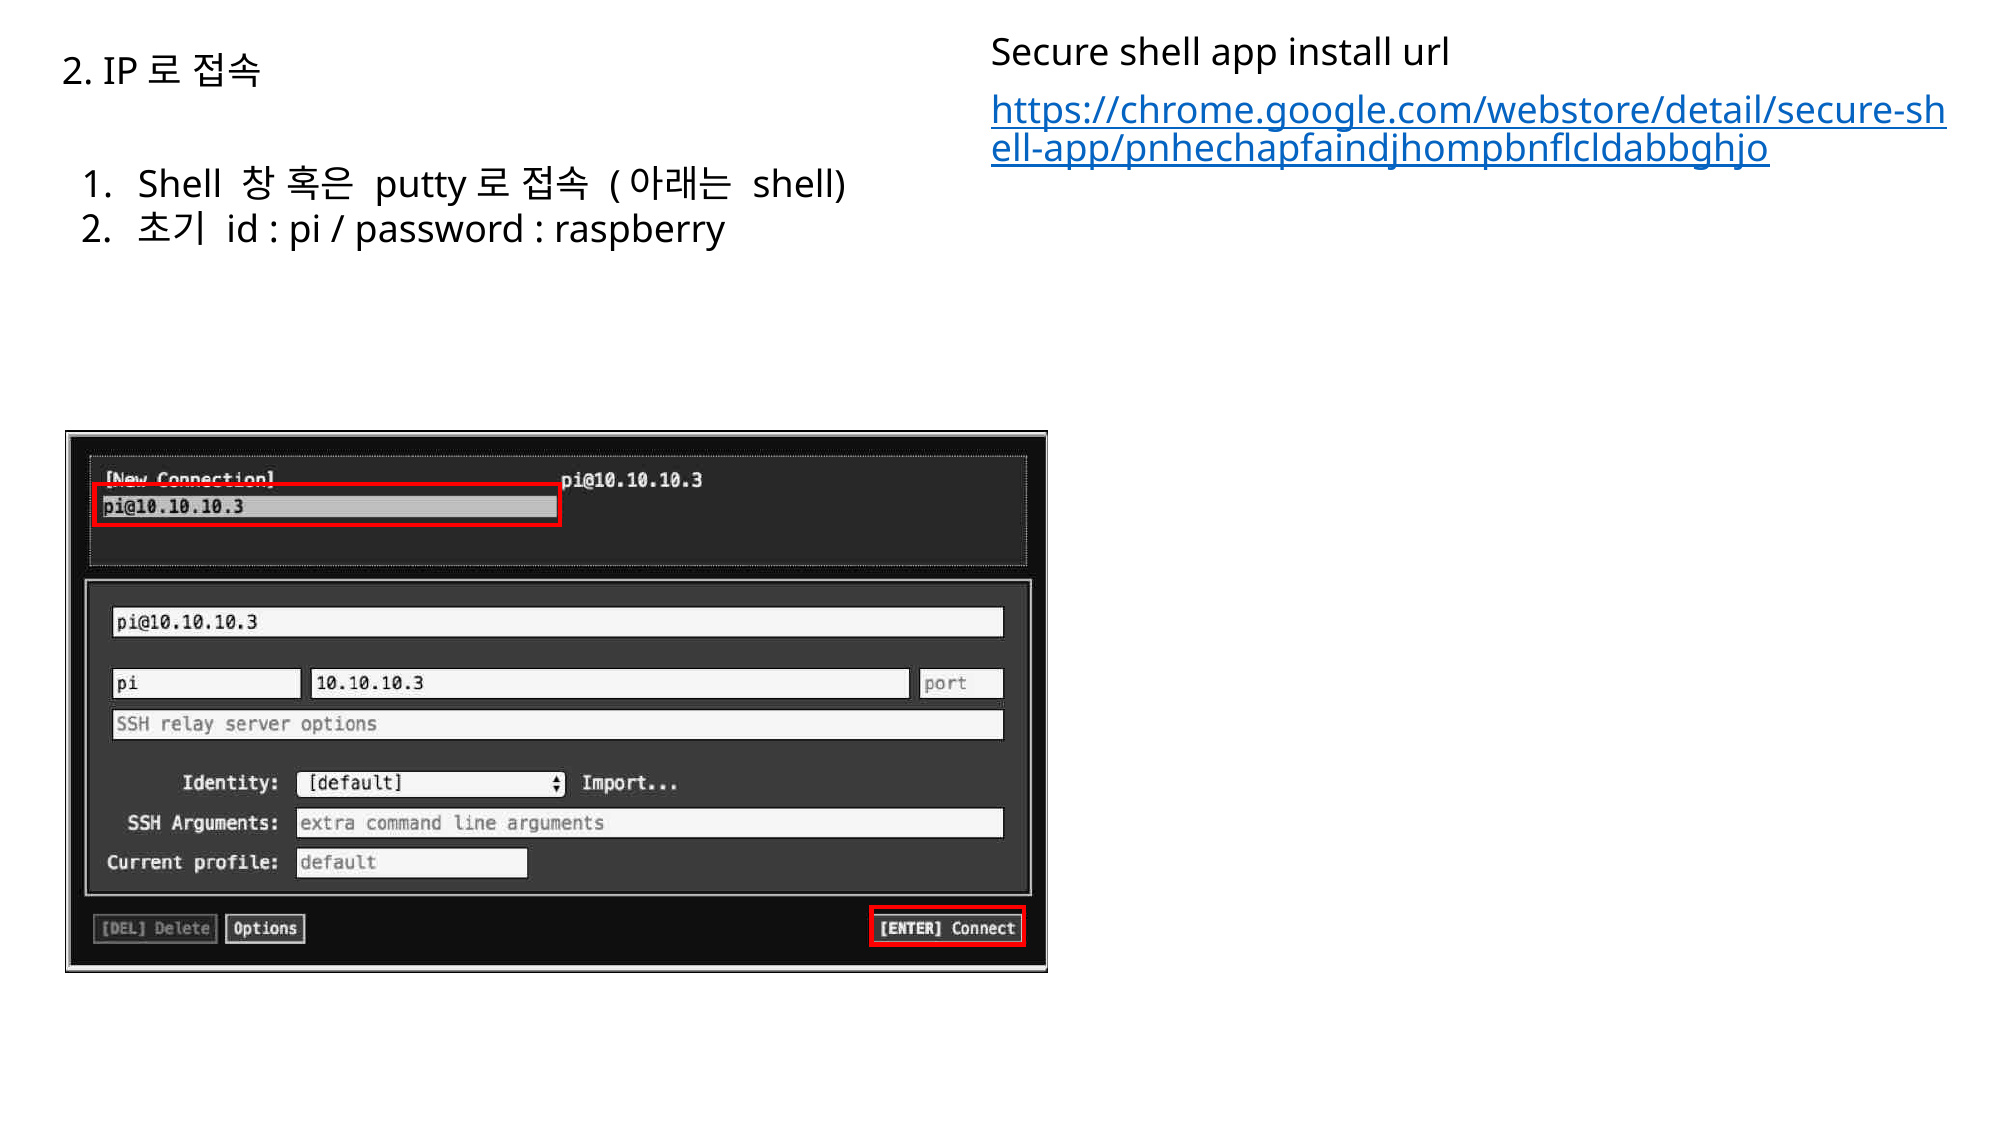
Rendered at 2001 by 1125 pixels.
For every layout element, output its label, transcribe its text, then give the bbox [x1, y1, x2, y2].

text_box Secure shell app install url [976, 20, 1495, 81]
text_box 2. IP로 접속 [47, 40, 976, 100]
picture [65, 430, 1048, 973]
text_box https://chrome.google.com/webstore/detail/secure-shell-app/pnhechapfaindjhompbnflcldabbghjo [976, 78, 1977, 145]
text_box Shell 창 혹은 putty로 접속 (아래는 shell) 초기 id : pi / password : raspberry [66, 152, 1637, 303]
